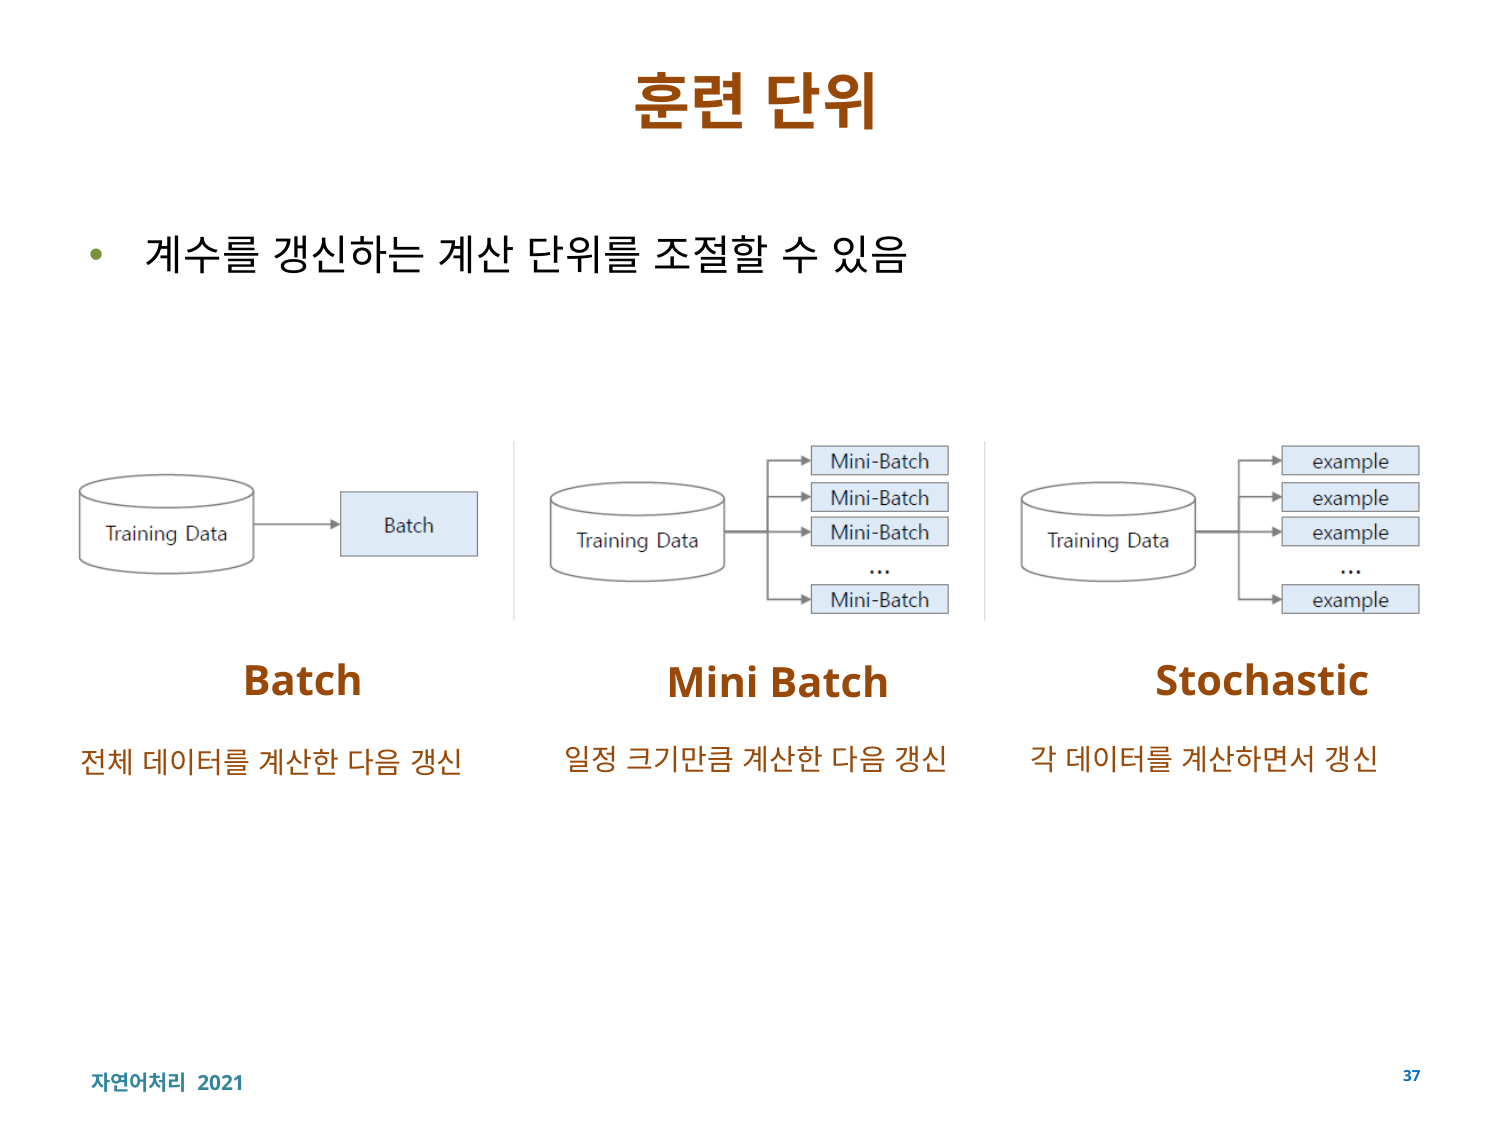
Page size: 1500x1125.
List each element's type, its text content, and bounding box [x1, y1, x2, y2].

text_box 각 데이터를 계산하면서 갱신 [1015, 712, 1456, 805]
list 계수를 갱신하는 계산 단위를 조절할 수 있음 [73, 196, 1457, 351]
text_box Batch [227, 643, 405, 715]
picture [78, 441, 1424, 622]
text_box 전체 데이터를 계산한 다음 갱신 [65, 715, 550, 808]
text_box 일정 크기만큼 계산한 다음 갱신 [549, 713, 1015, 805]
text_box Stochastic [1140, 643, 1423, 712]
title 훈련 단위 [76, 54, 1437, 145]
text_box Mini Batch [651, 645, 935, 713]
